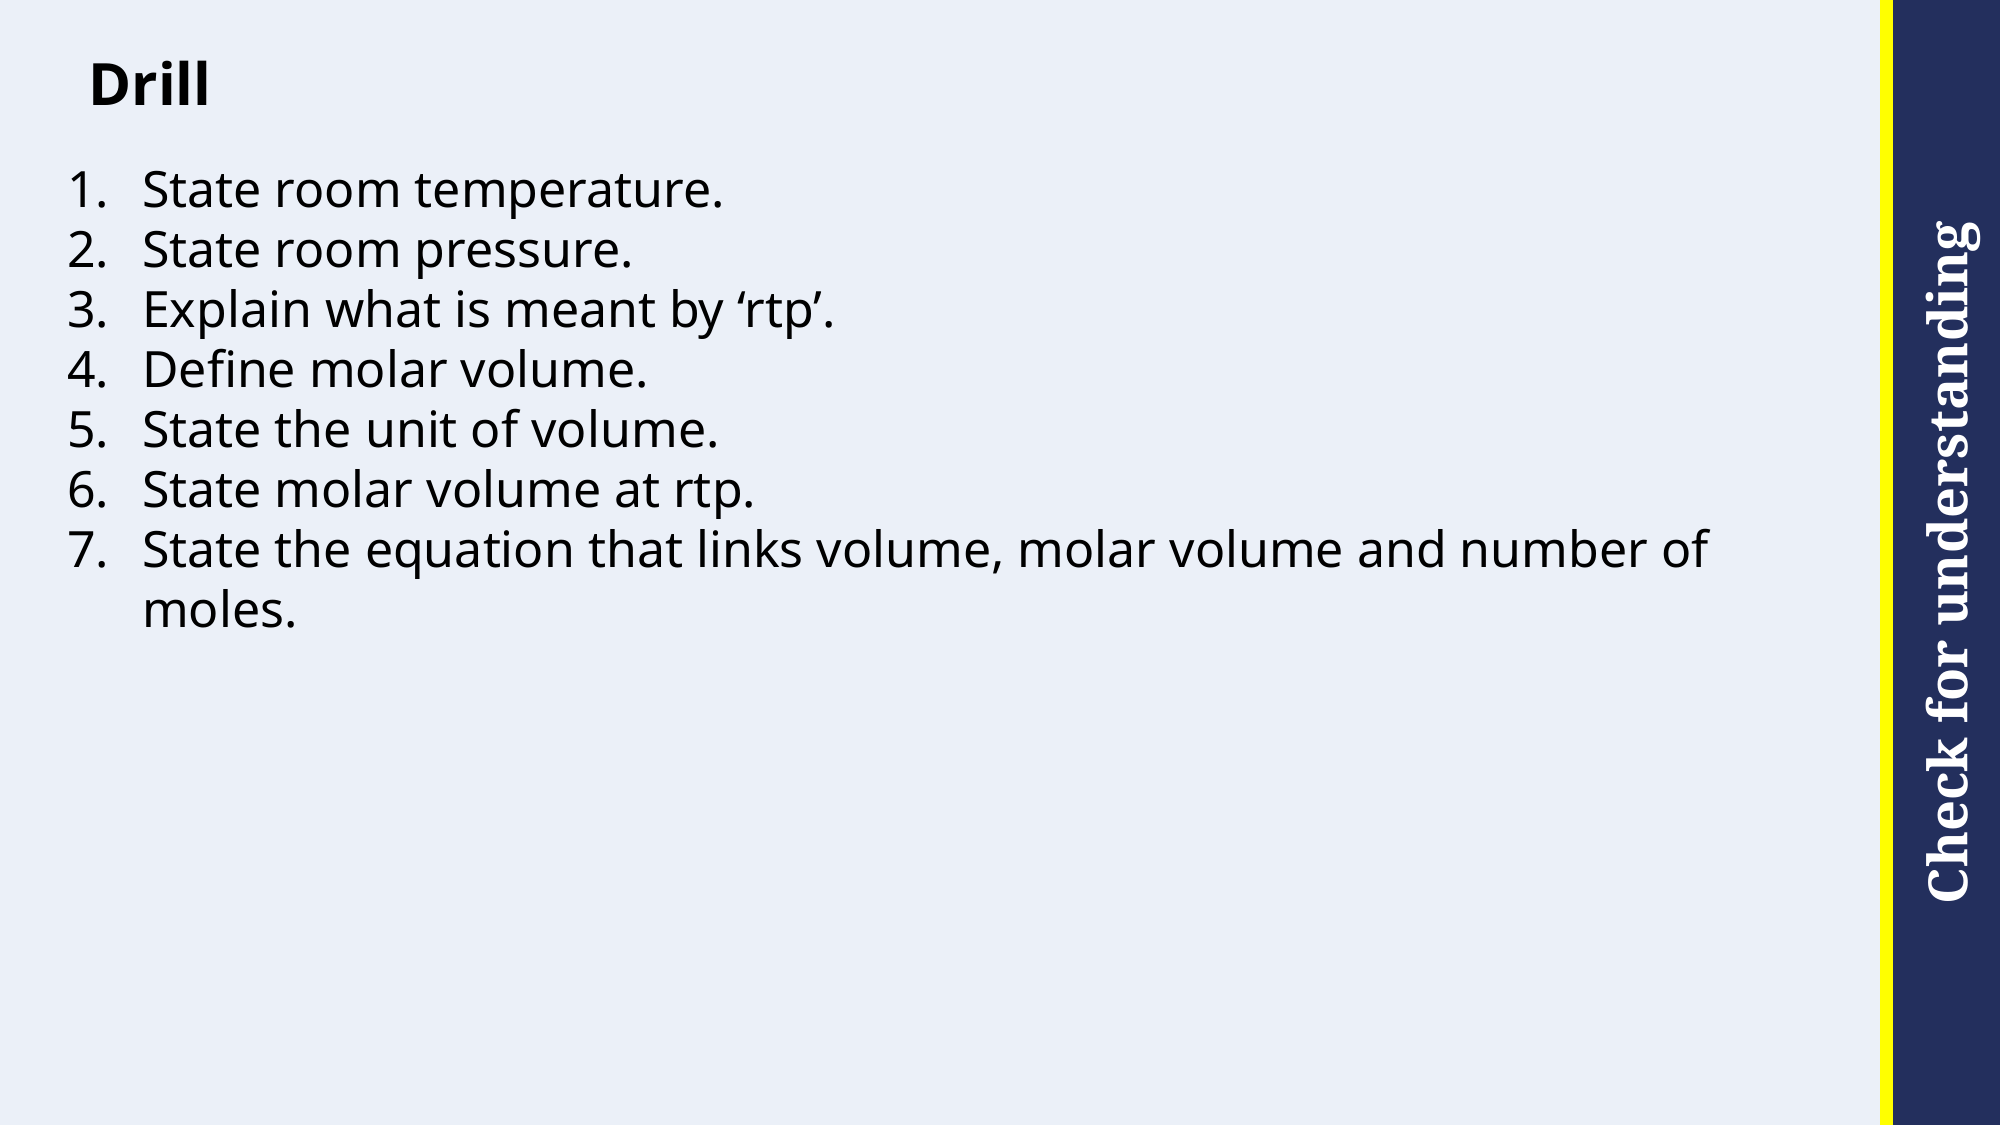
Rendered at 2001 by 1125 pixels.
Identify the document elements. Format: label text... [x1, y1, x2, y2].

title Drill [88, 0, 1831, 119]
text_box State room temperature. State room pressure. Explain what is meant by ‘rtp’. Define molar volume. State the unit of volume. State molar volume at rtp. State the equation that links volume, molar volume and number of moles. [52, 150, 1867, 705]
